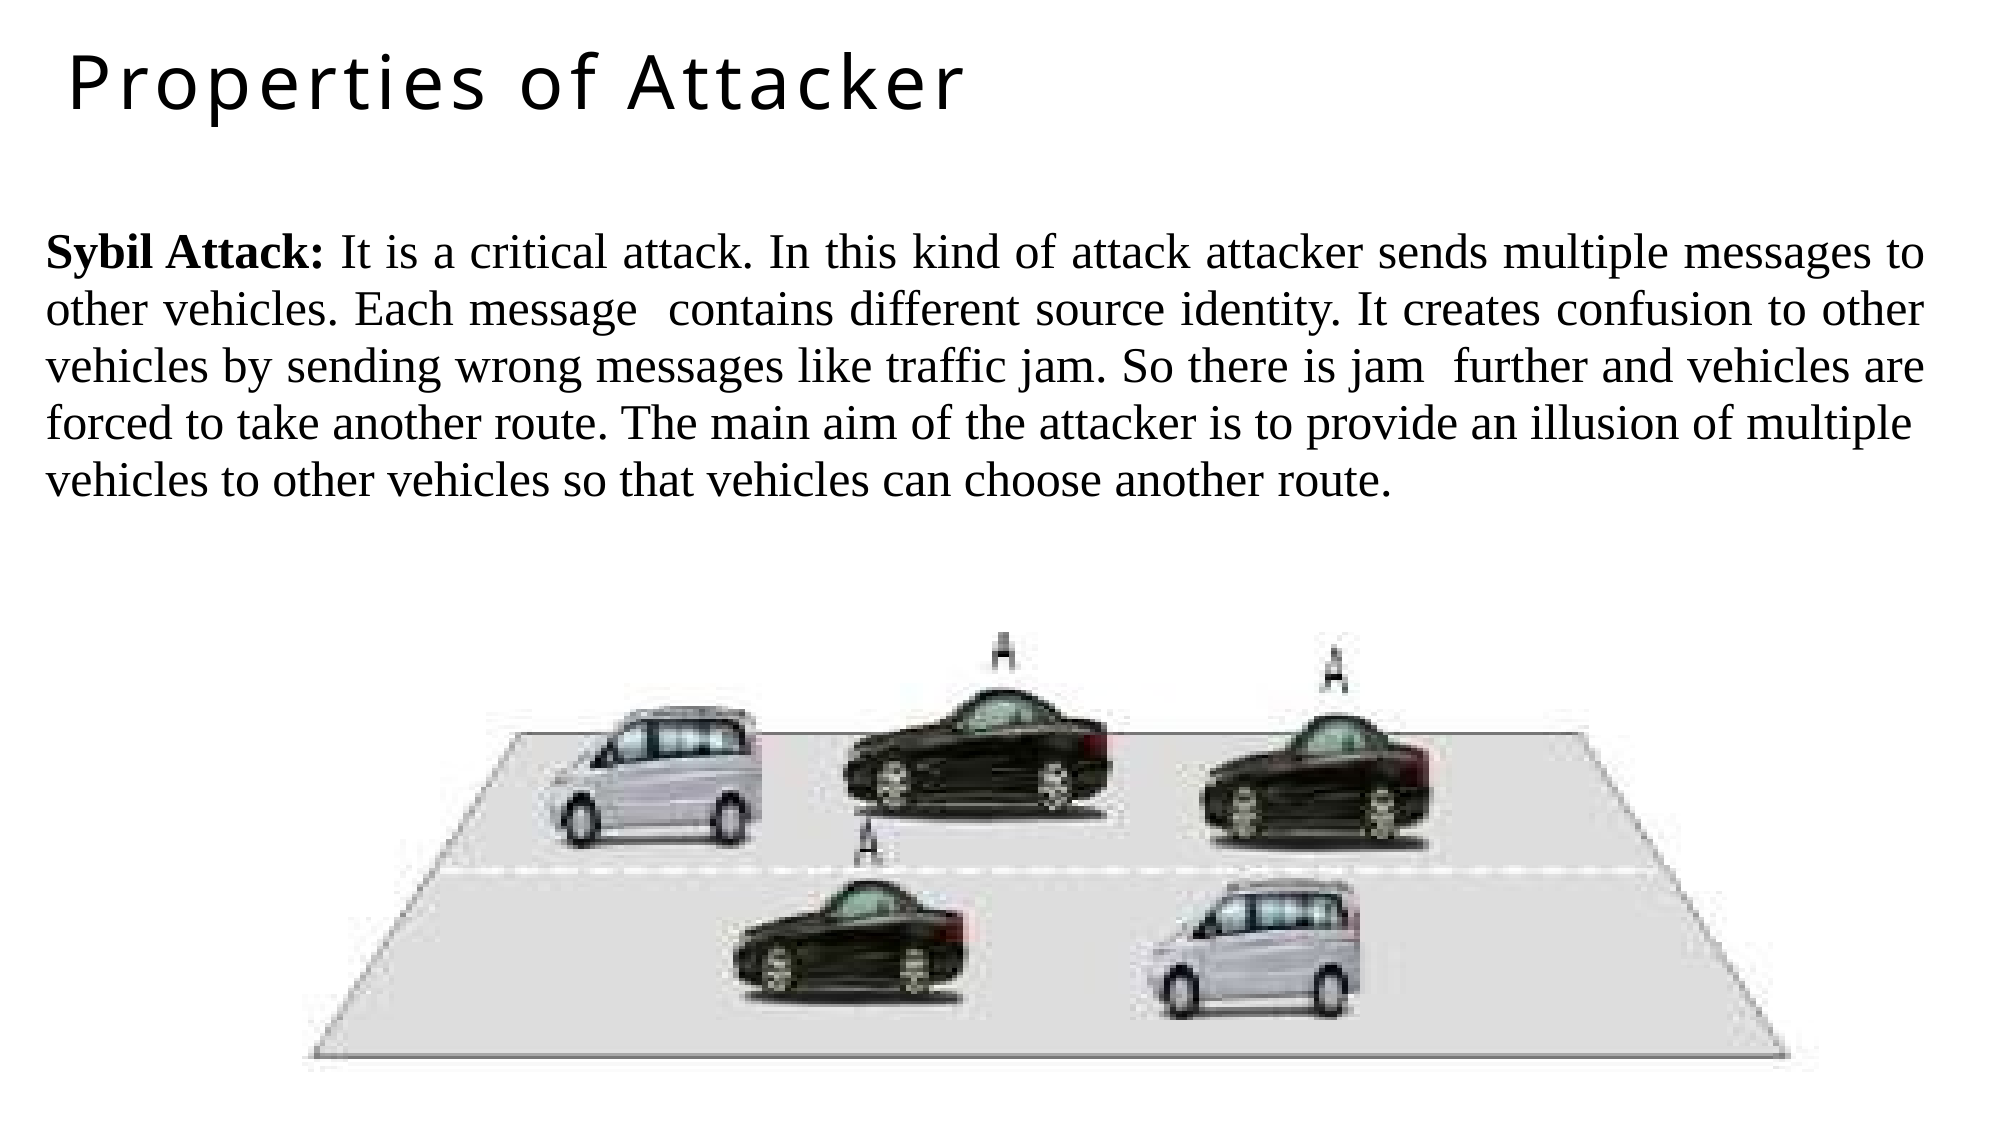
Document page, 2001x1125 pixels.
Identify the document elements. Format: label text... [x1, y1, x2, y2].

title Properties of Attacker [51, 37, 1965, 217]
list Sybil Attack: It is a critical attack. In this kind of attack attacker sends multiple messages to other vehicles. Each message contains different source identity. It creates confusion to other vehicles by sending wrong messages like traffic jam. So there is jam further and vehicles are forced to take another route. The main aim of the attacker is to provide an illusion of multiple vehicles to other vehicles so that vehicles can choose another route. [28, 215, 1942, 522]
text_box [257, 632, 1837, 1092]
